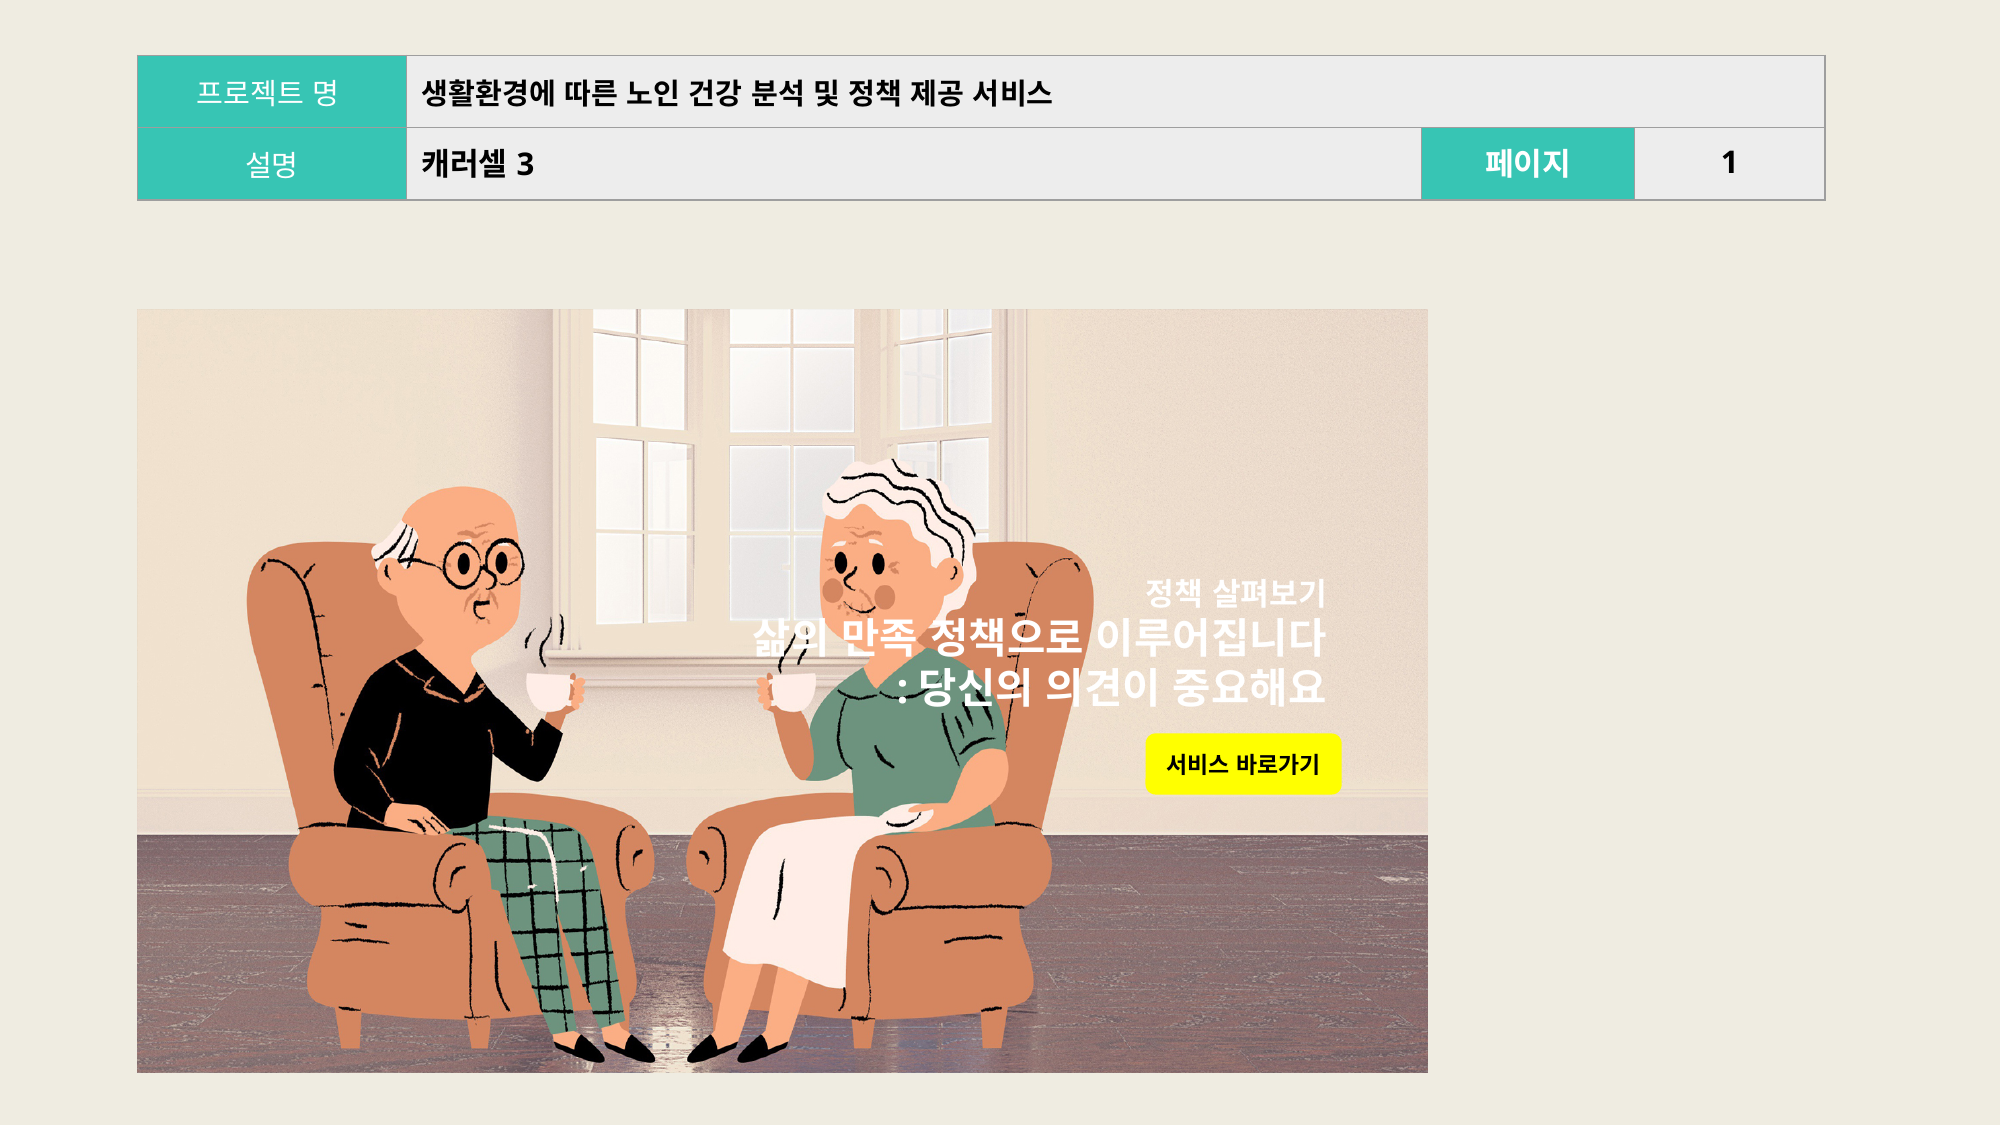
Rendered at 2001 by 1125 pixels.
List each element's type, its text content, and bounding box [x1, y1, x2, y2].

table_cell 페이지 [1422, 128, 1634, 199]
table_header 프로젝트 명 [138, 56, 406, 127]
table_header 생활환경에 따른 노인 건강 분석 및 정책 제공 서비스 [407, 56, 1824, 127]
picture [137, 309, 1429, 1073]
table_cell 1 [1635, 128, 1824, 199]
table_cell 설명 [138, 128, 406, 199]
table_cell 캐러셀3 [407, 128, 1421, 199]
